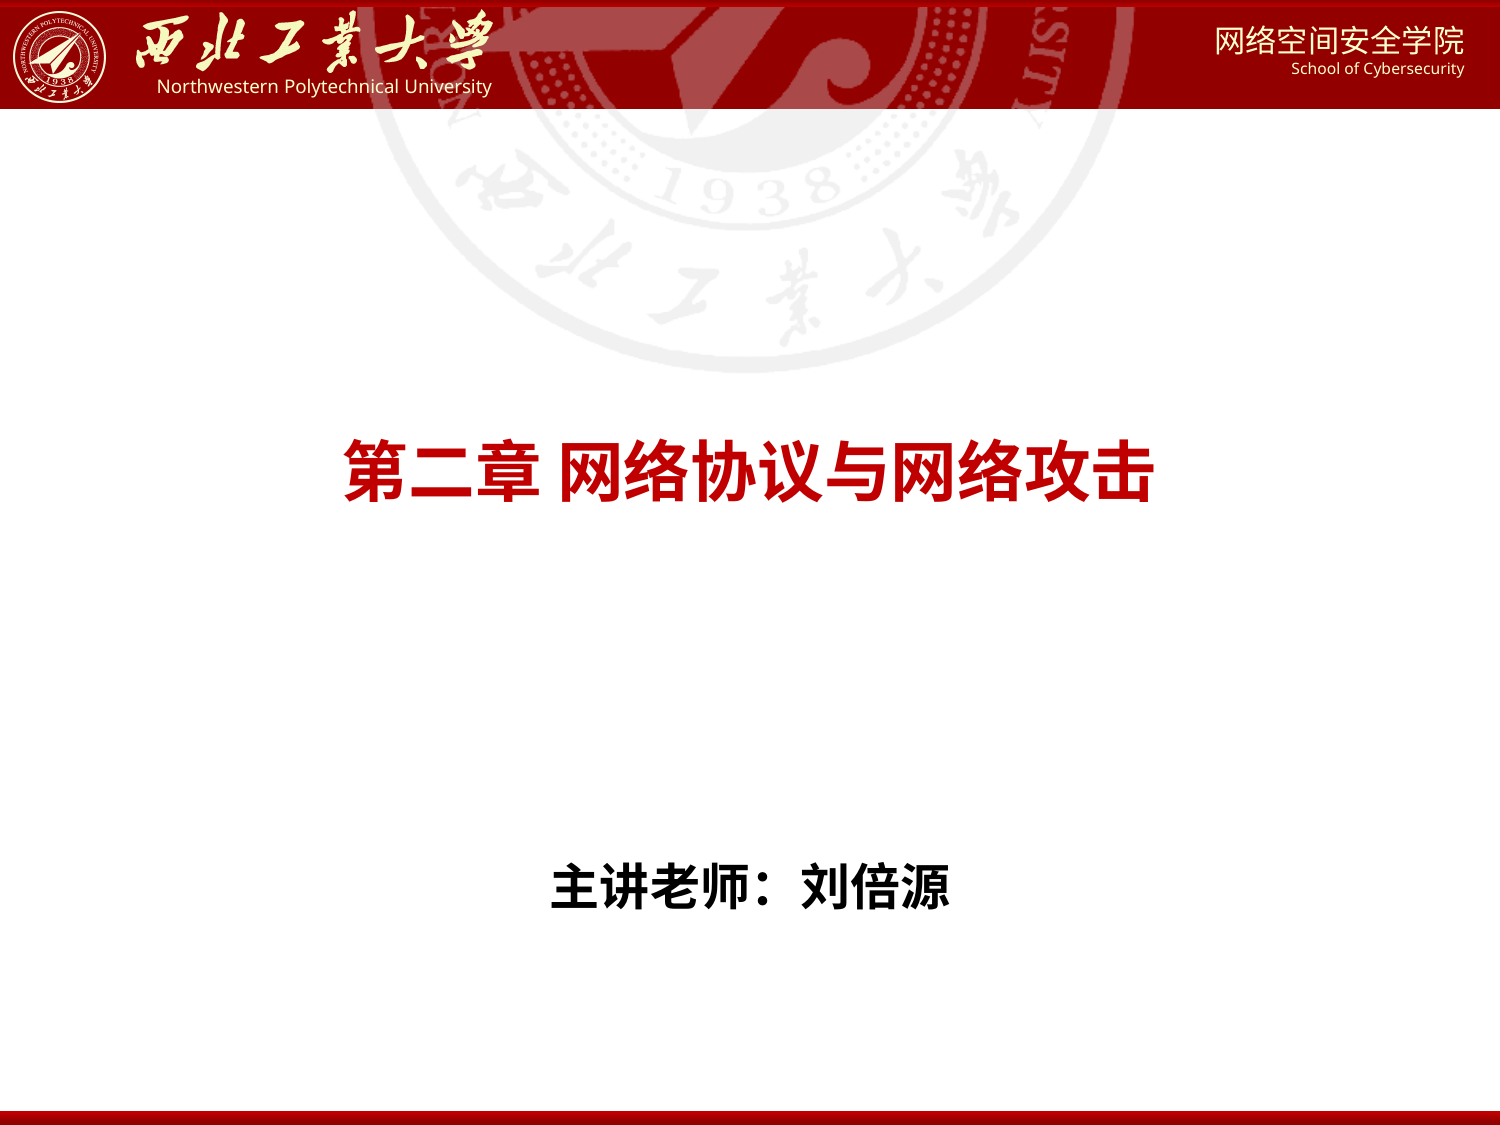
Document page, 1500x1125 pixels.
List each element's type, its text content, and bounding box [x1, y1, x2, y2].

picture [136, 9, 493, 73]
subtitle 主讲老师：刘倍源 [225, 637, 1275, 925]
picture [13, 11, 106, 103]
title 第二章 网络协议与网络攻击 [112, 349, 1388, 591]
